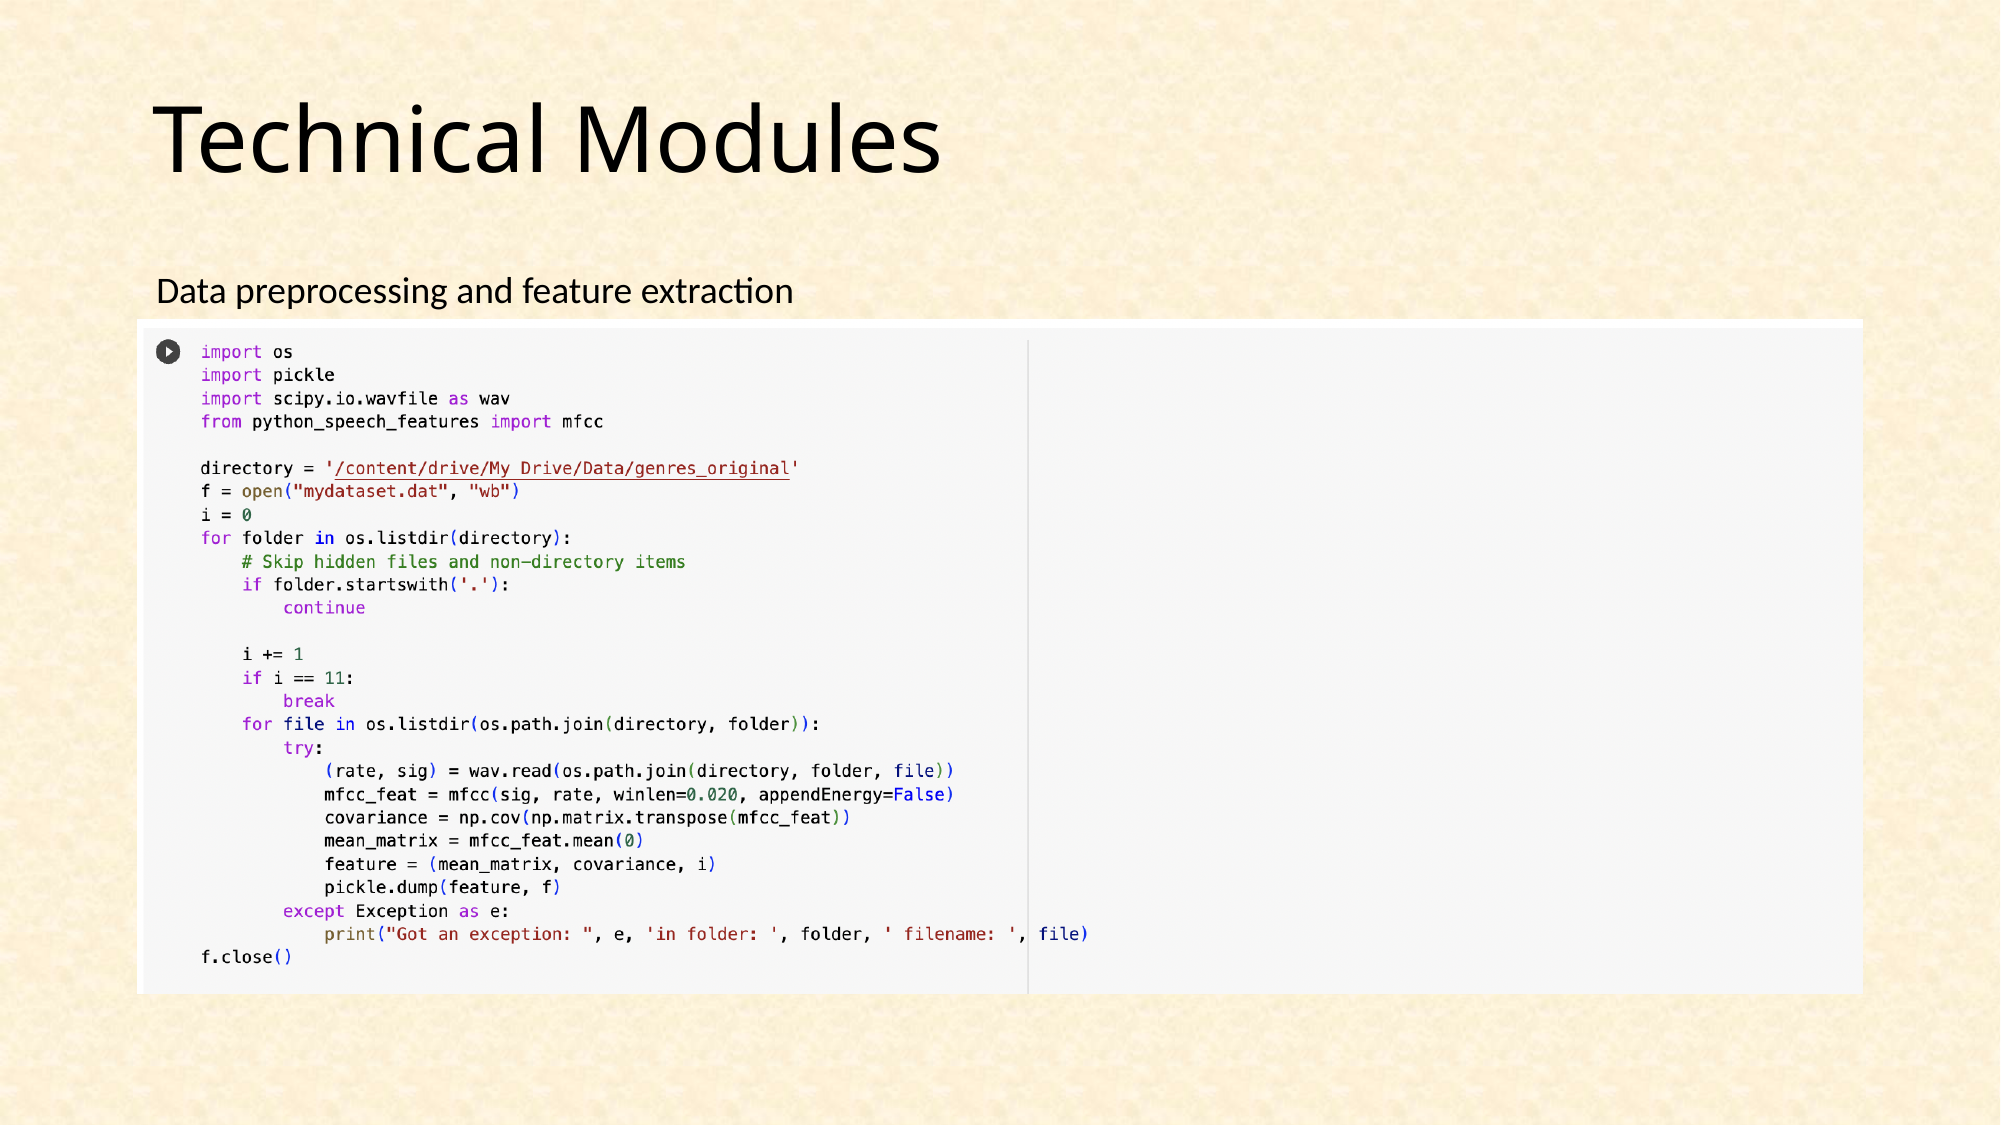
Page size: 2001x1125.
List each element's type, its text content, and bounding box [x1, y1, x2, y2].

text_box Data preprocessing and feature extraction [141, 258, 810, 318]
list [137, 318, 1863, 994]
picture [0, 0, 2001, 1125]
title Technical Modules [137, 59, 1863, 225]
